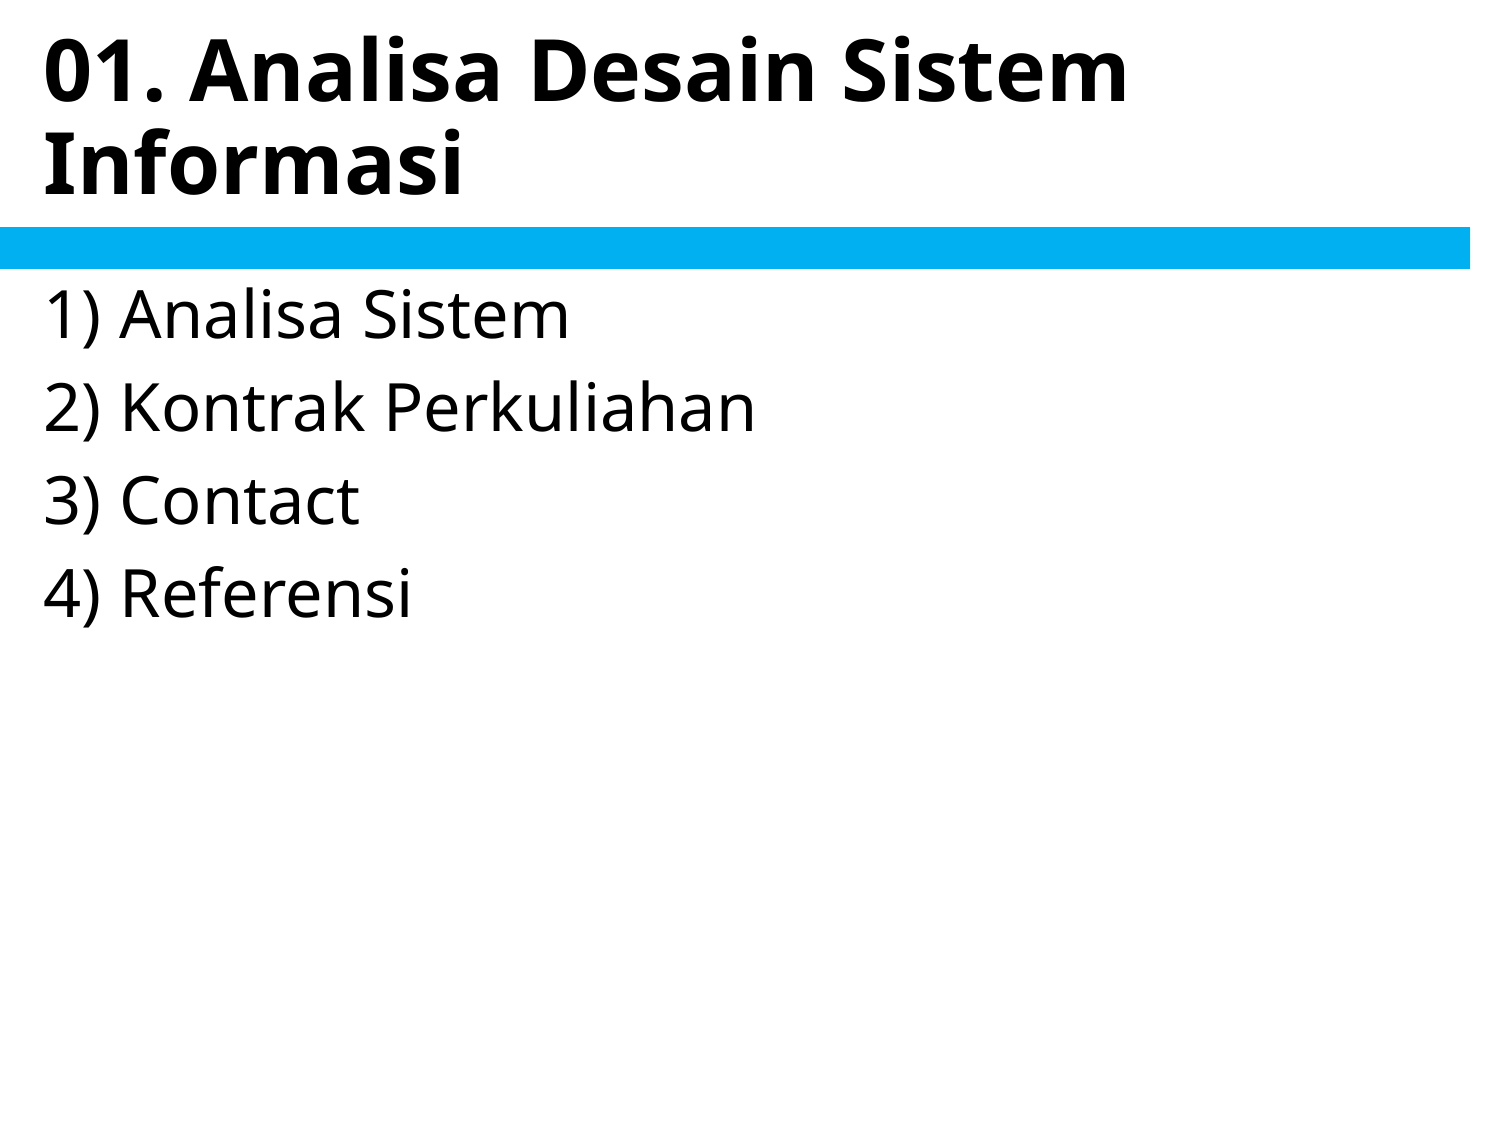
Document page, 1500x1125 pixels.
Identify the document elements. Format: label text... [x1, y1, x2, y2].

list Analisa Sistem Kontrak Perkuliahan Contact Referensi [28, 273, 1469, 1070]
title 01. Analisa Desain Sistem Informasi [28, 19, 1469, 222]
